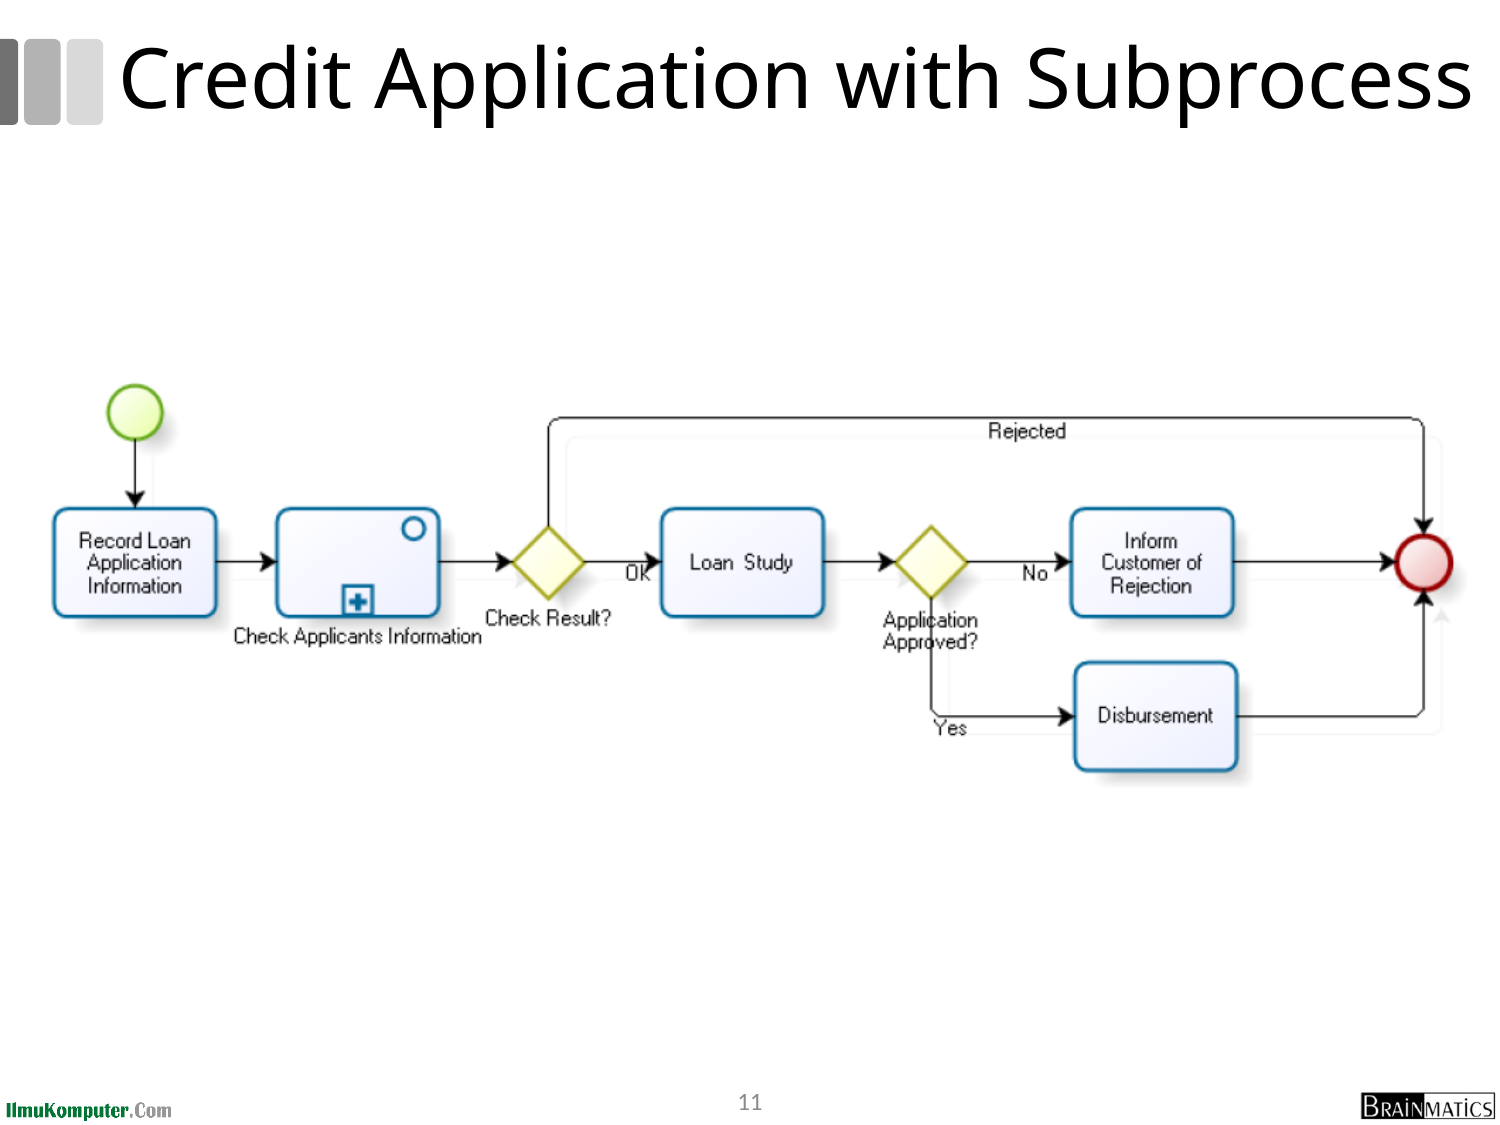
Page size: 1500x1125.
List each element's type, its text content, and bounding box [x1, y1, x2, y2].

picture [0, 362, 1475, 799]
picture [4, 1095, 173, 1125]
title Credit Application with Subprocess [103, 24, 1498, 138]
slide_number 11 [581, 1074, 919, 1125]
picture [1358, 1089, 1498, 1123]
